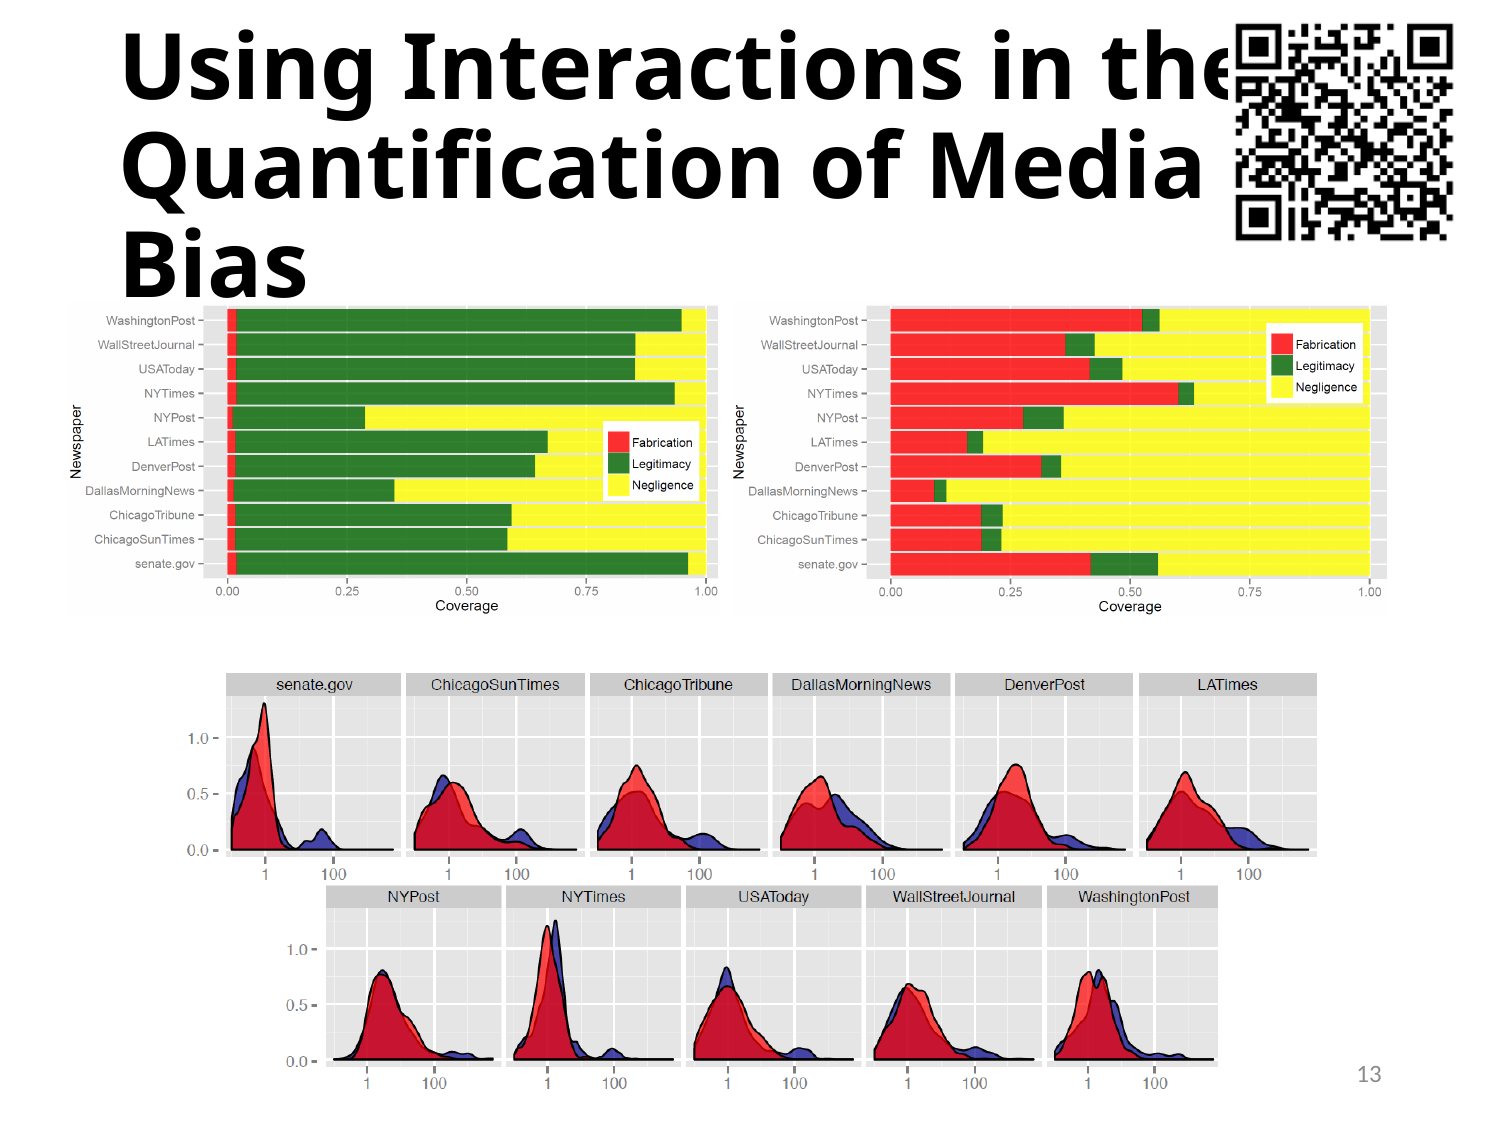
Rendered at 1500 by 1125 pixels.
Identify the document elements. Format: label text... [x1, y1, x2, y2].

picture [67, 302, 718, 615]
title Using Interactions in the Quantification of Media Bias [103, 59, 1397, 278]
slide_number 13 [1059, 1042, 1397, 1103]
picture [182, 668, 1318, 1094]
picture [732, 302, 1387, 615]
picture [1228, 16, 1463, 246]
